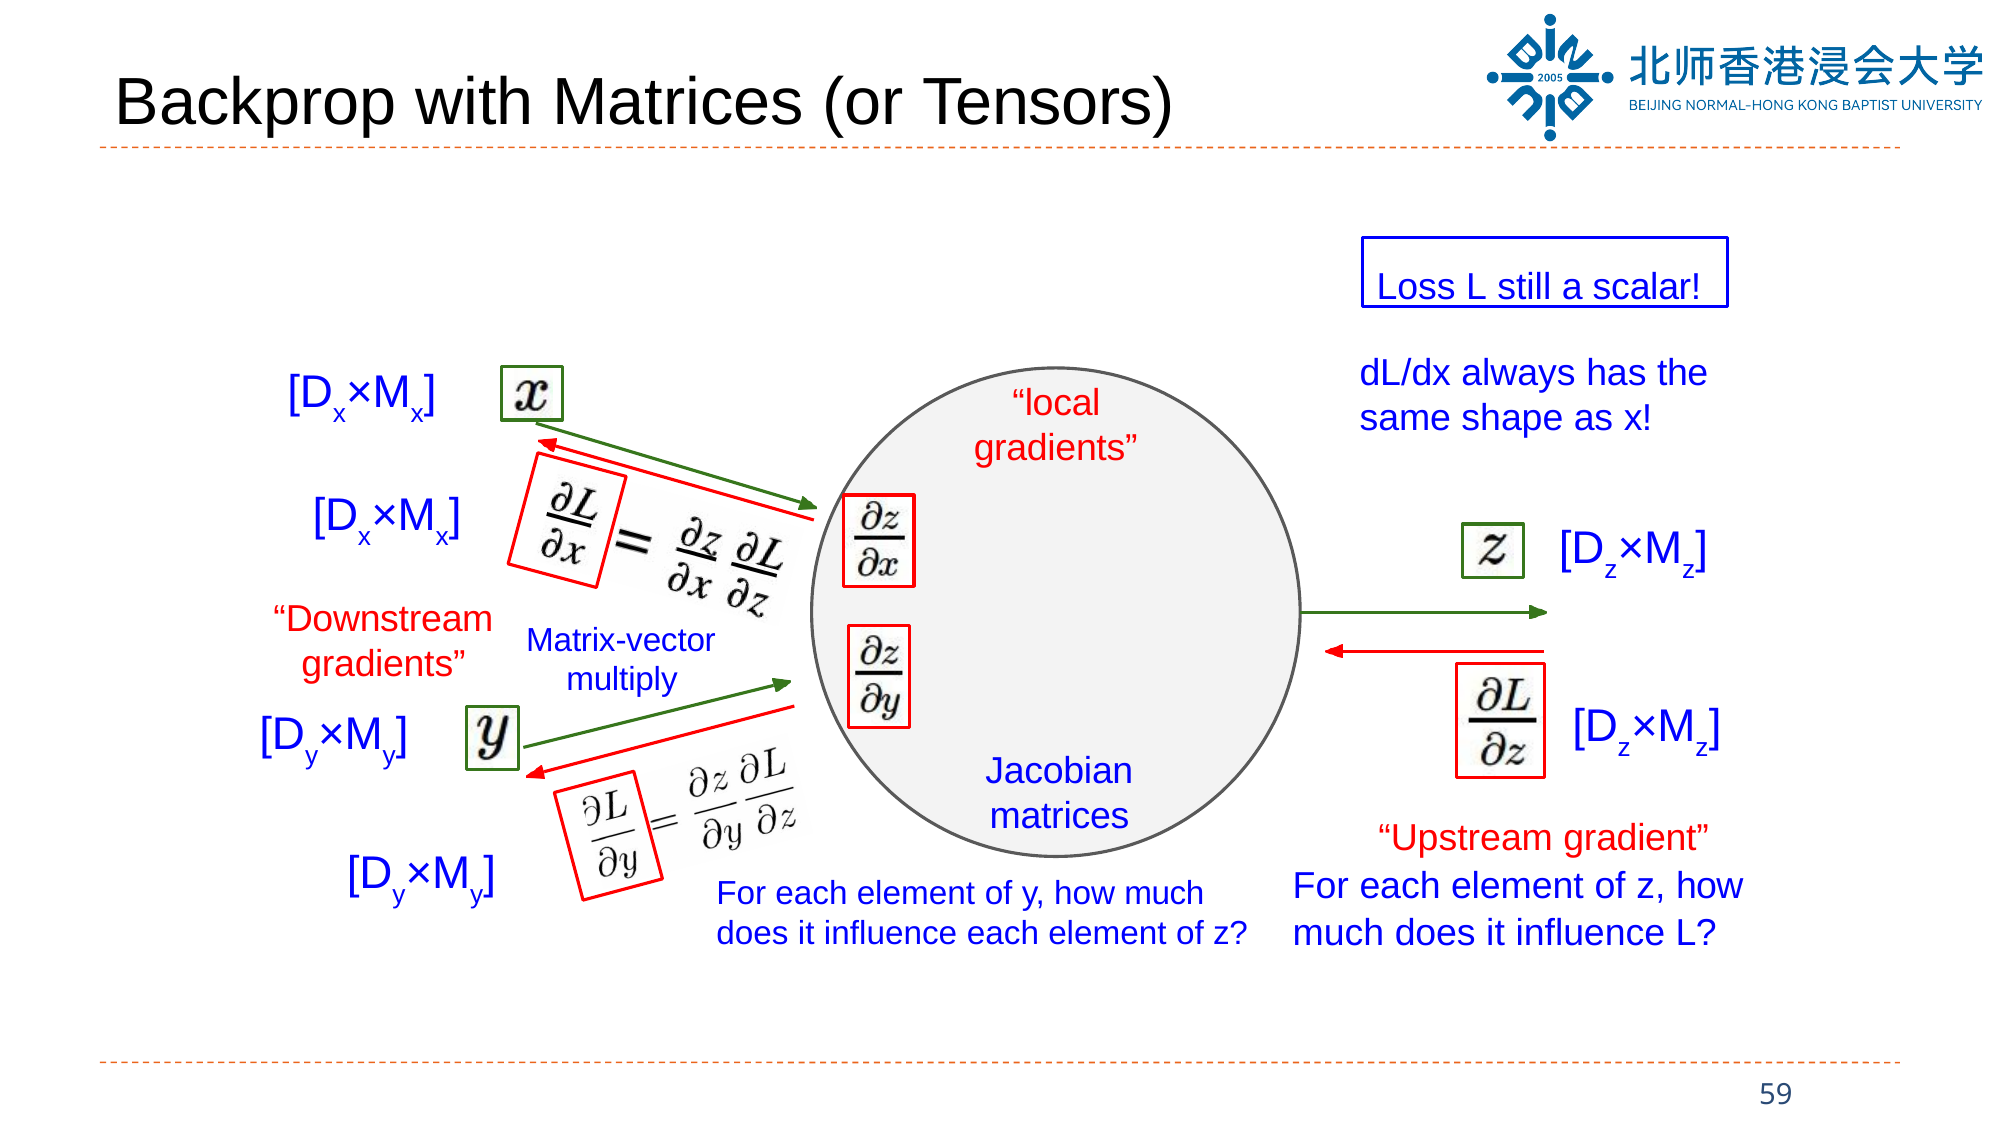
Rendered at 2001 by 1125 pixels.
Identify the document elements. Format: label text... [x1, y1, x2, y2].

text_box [250, 237, 1750, 954]
title Backprop with Matrices (or Tensors) [99, 24, 1900, 146]
picture [1469, 0, 2000, 156]
